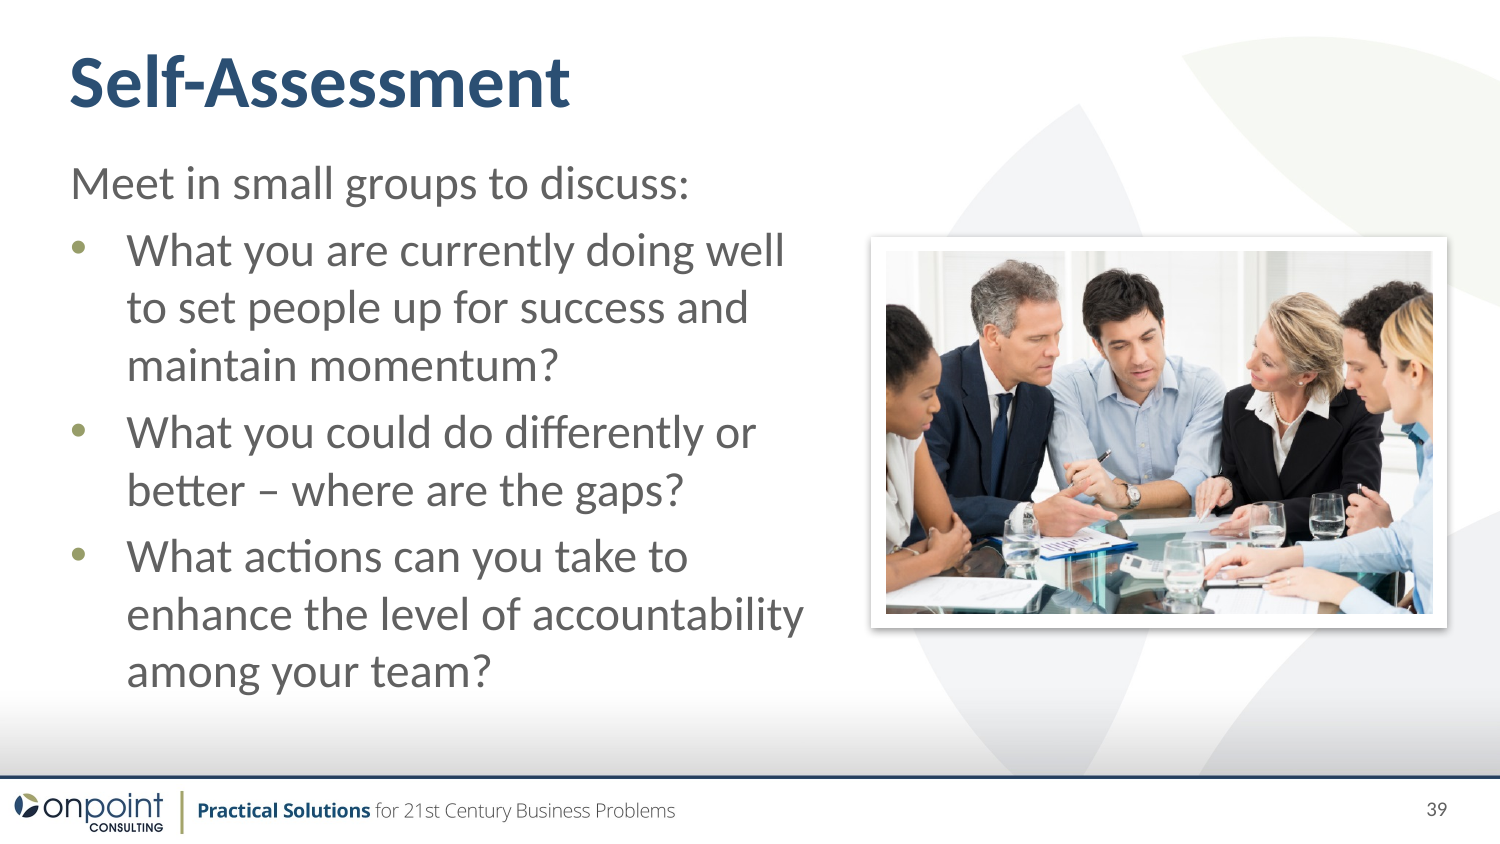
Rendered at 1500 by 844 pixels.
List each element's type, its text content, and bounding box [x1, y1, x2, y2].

text_box Self-Assessment [55, 25, 1160, 131]
list Meet in small groups to discuss: What you are currently doing well to set people up for success and maintain momentum? What you could do differently or better – where are the gaps? What actions can you take to enhance the level of accountability among your team? [55, 144, 850, 674]
picture [0, 0, 1500, 844]
text_box 39 [1411, 788, 1482, 834]
